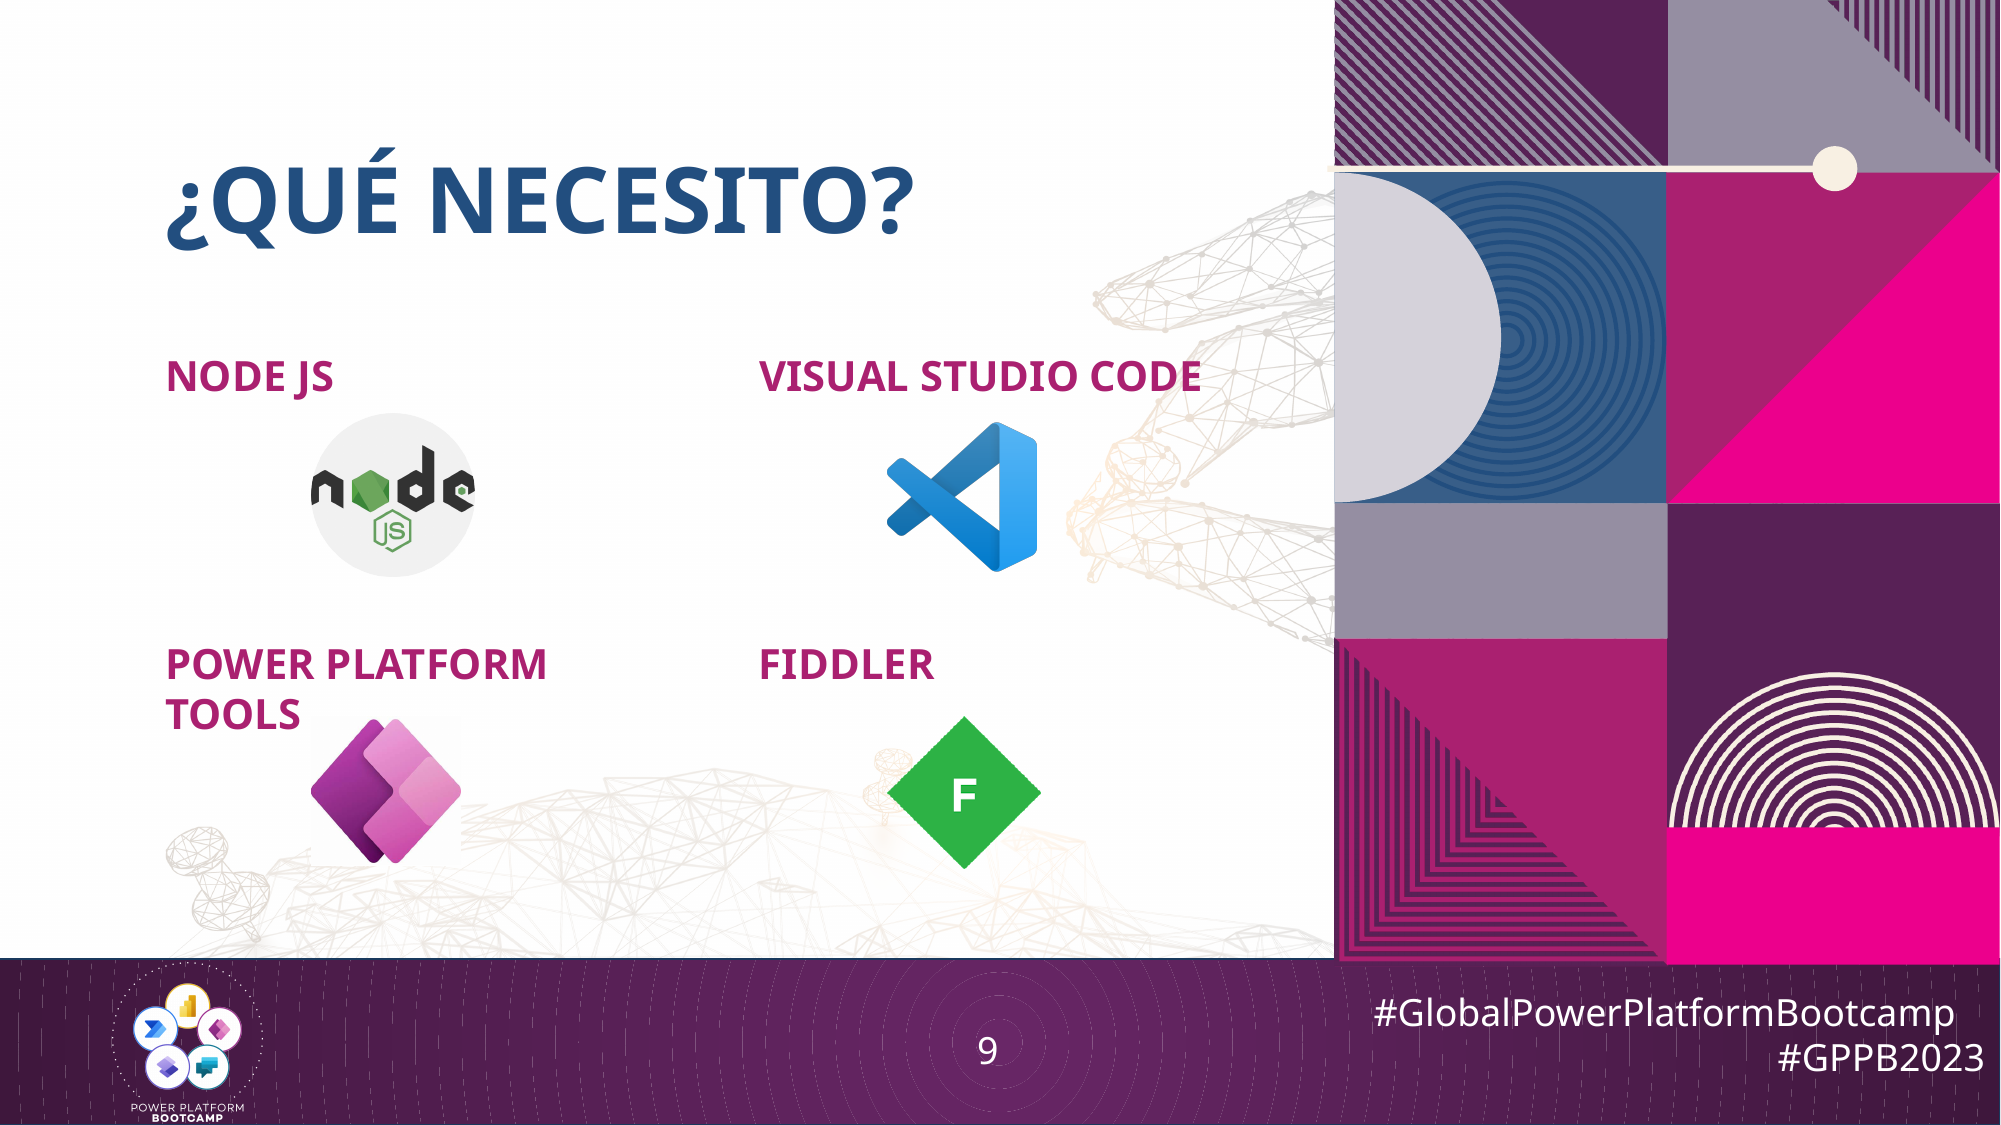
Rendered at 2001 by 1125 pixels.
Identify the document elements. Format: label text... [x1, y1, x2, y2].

list Power platform tools [150, 630, 675, 690]
list Visual studio code [744, 341, 1270, 402]
list Node js [150, 341, 675, 402]
picture [112, 962, 263, 1122]
picture [311, 413, 475, 577]
picture [887, 716, 1041, 869]
picture [311, 716, 461, 866]
text_box 9 [962, 1019, 1038, 1080]
picture [1334, 0, 2000, 173]
list fiddler [743, 630, 1269, 690]
title ¿Qué necesito? [150, 146, 1266, 365]
picture [887, 422, 1037, 572]
picture [1334, 639, 2000, 966]
